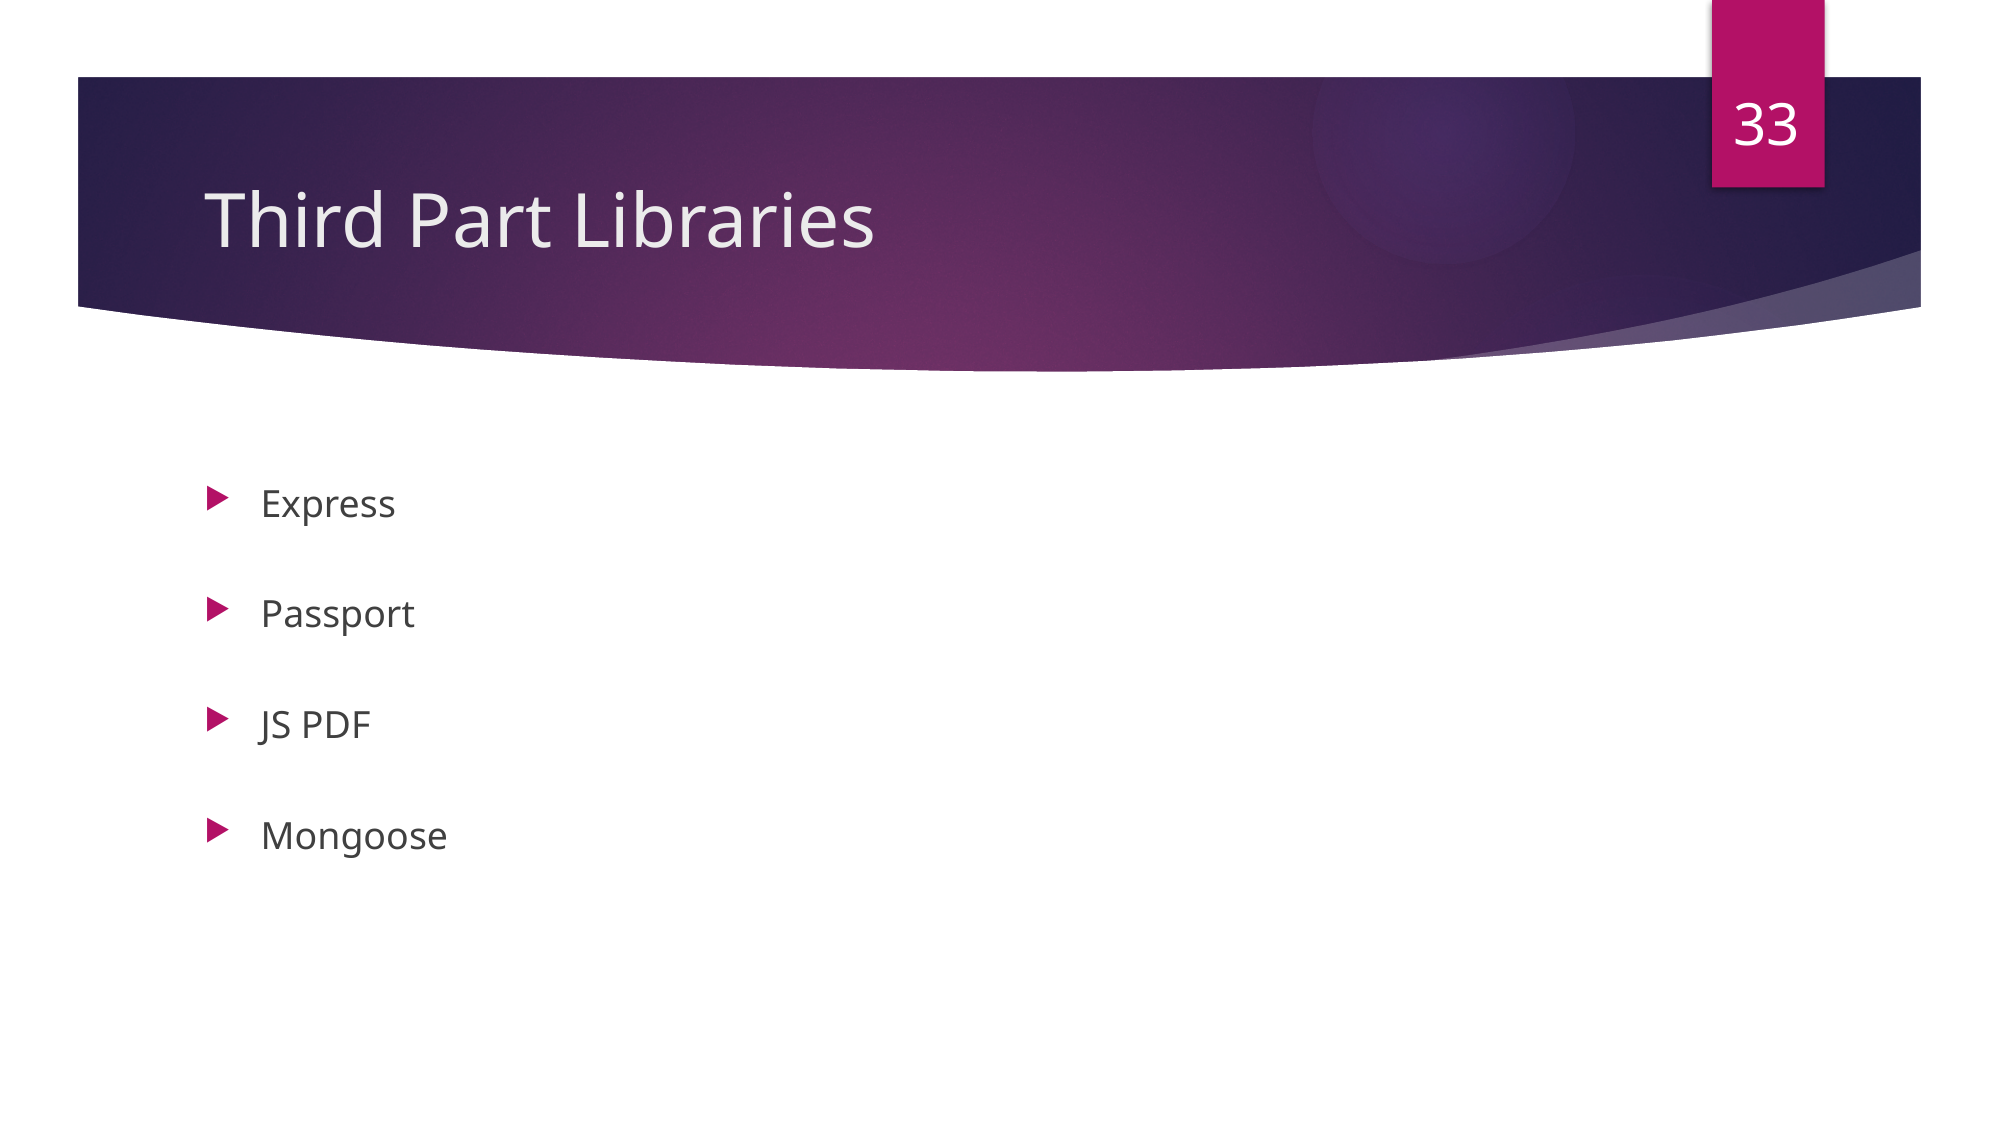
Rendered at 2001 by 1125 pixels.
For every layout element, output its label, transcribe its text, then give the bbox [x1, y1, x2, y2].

slide_number 33 [1698, 48, 1836, 175]
list Express Passport JS PDF Mongoose [189, 427, 1697, 988]
title Third Part Libraries [189, 159, 1627, 276]
